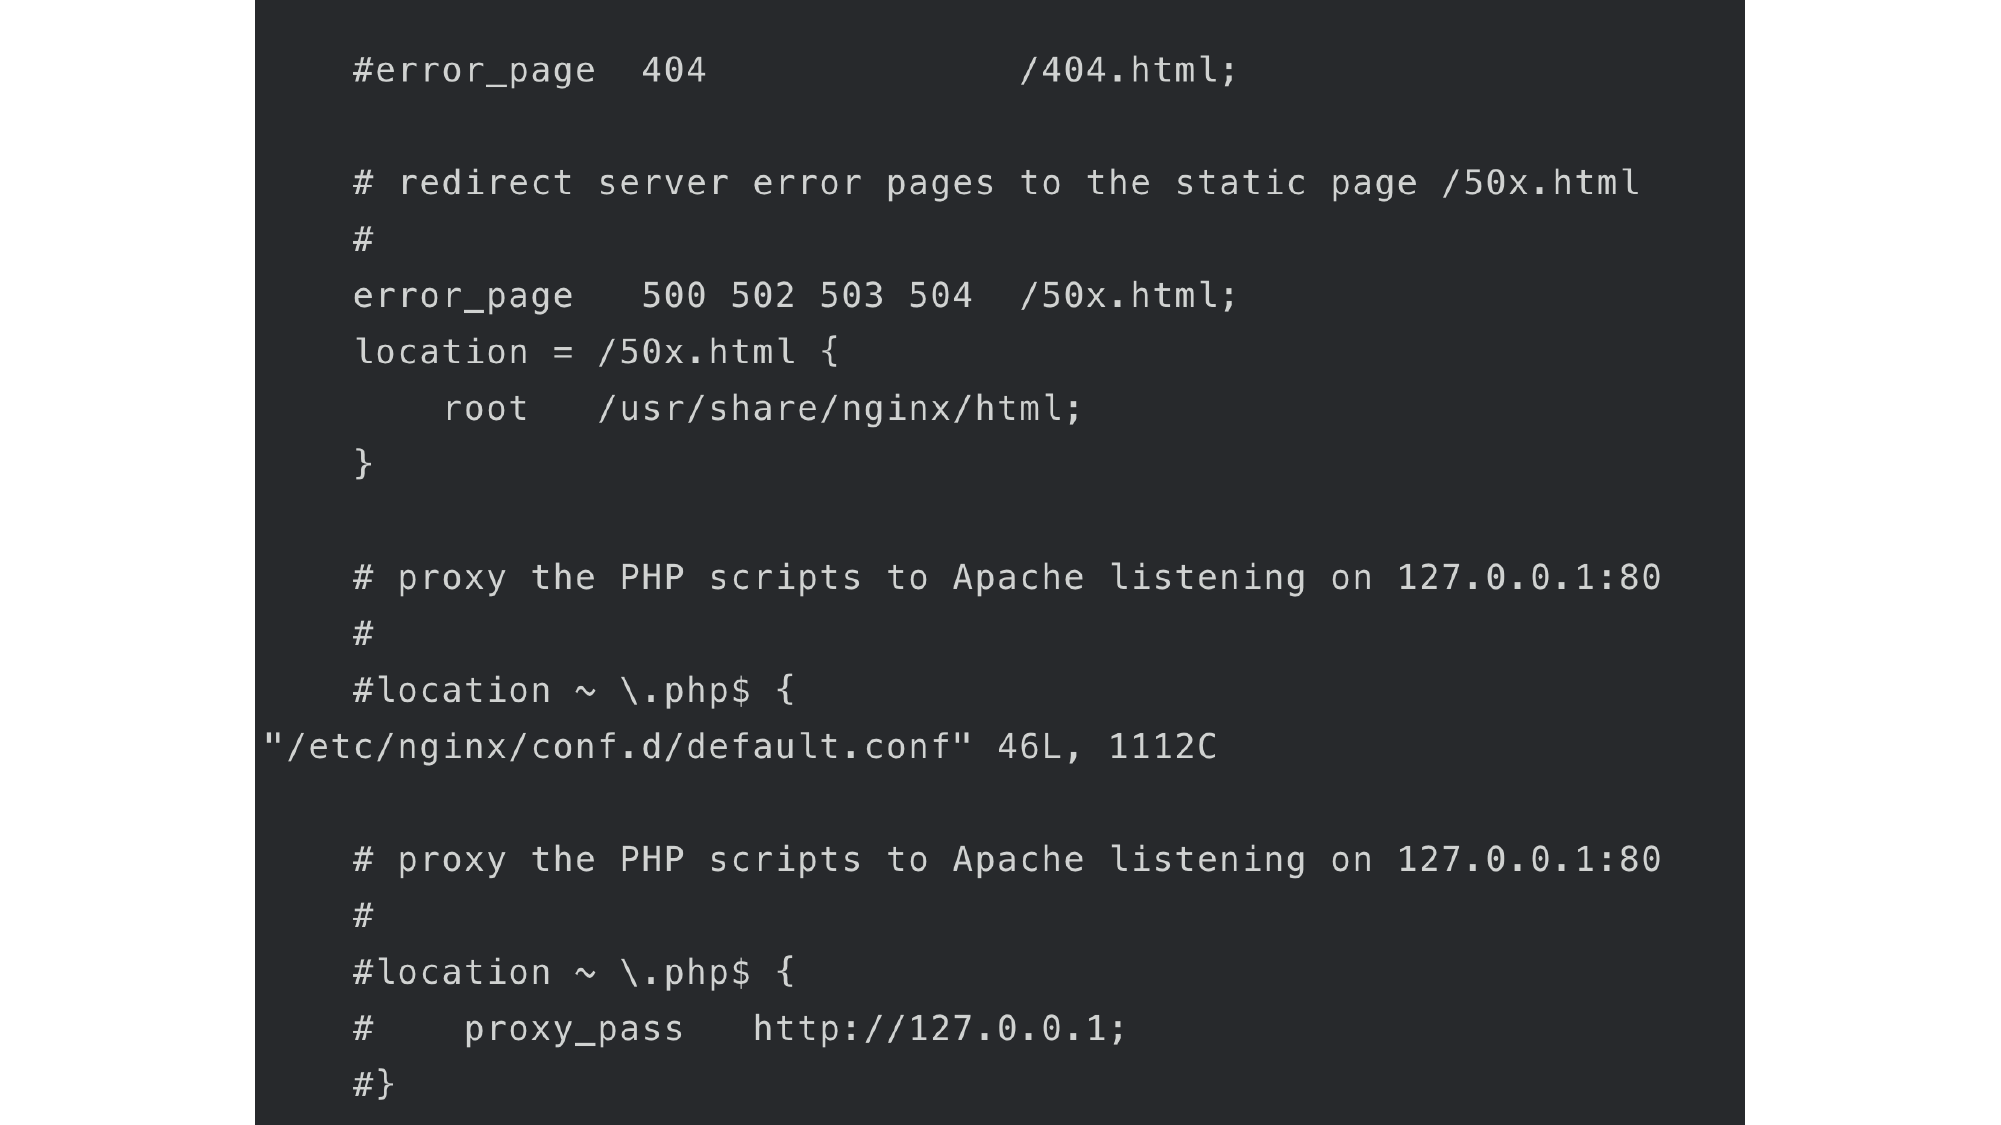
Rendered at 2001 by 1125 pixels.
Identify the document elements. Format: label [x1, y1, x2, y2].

picture [255, 0, 1745, 1125]
